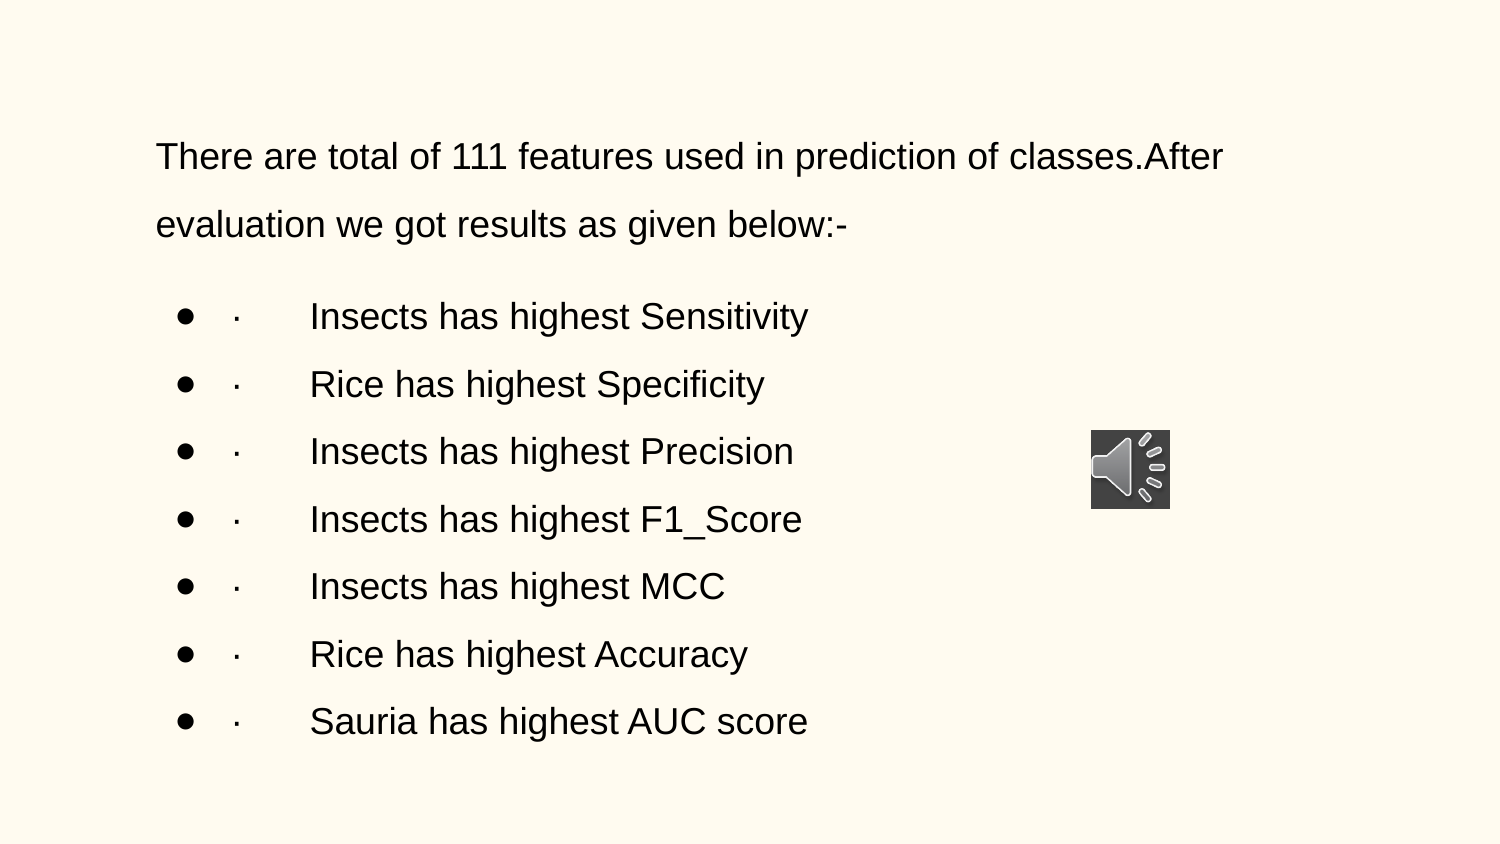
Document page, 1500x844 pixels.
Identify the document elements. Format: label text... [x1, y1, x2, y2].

text_box There are total of 111 features used in prediction of classes.After evaluation we got results as given below:- · Insects has highest Sensitivity · Rice has highest Specificity · Insects has highest Precision · Insects has highest F1_Score · Insects has highest MCC · Rice has highest Accuracy · Sauria has highest AUC score [140, 94, 1417, 809]
picture [1090, 429, 1171, 510]
